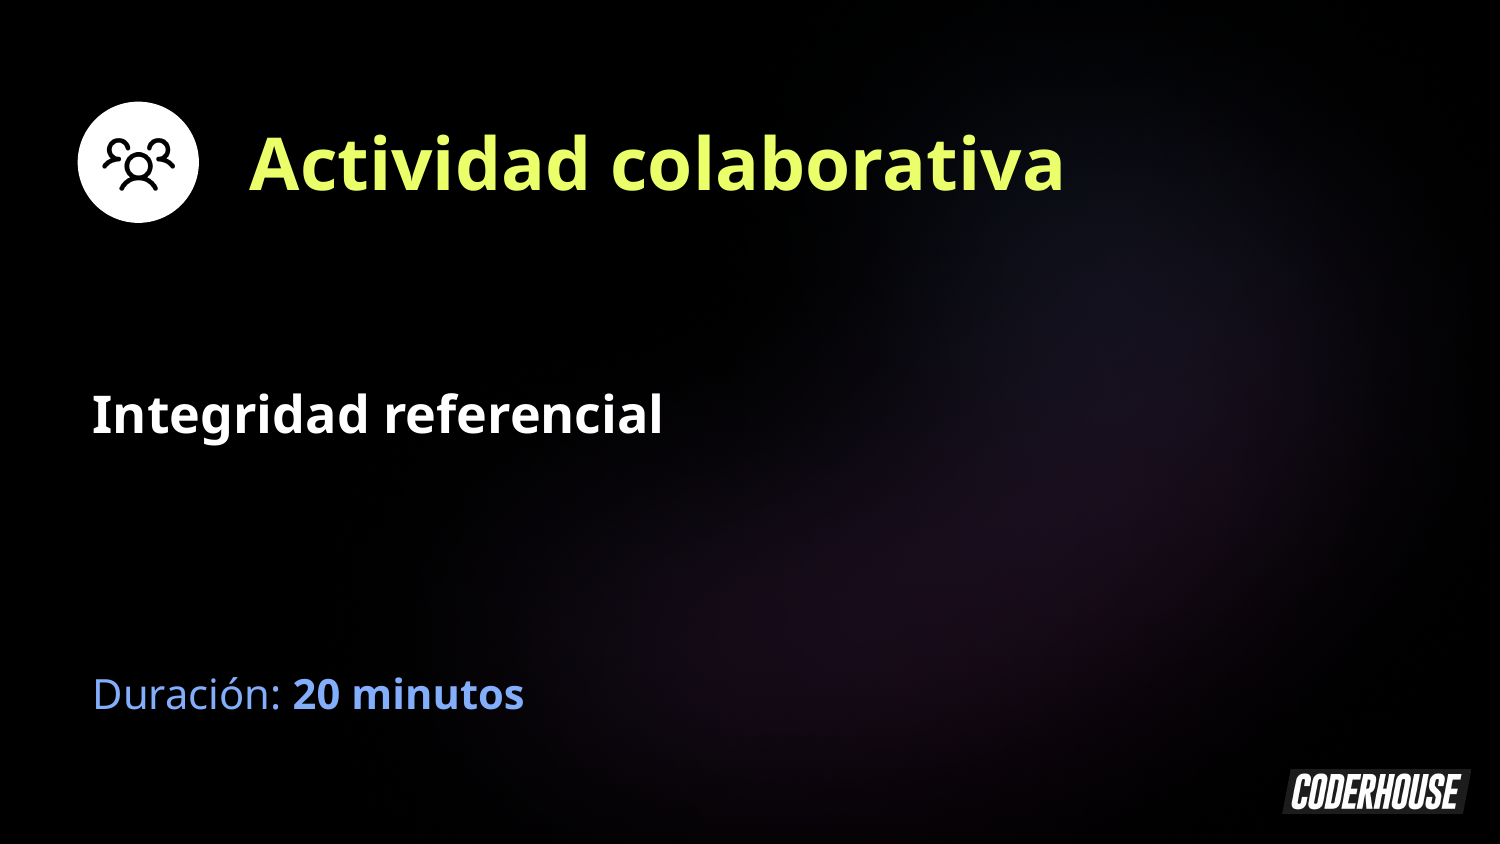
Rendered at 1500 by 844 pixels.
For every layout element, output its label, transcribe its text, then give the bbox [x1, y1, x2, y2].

picture [0, 0, 1500, 844]
text_box Duración: 20 minutos [77, 652, 1254, 733]
text_box Actividad colaborativa [234, 112, 1411, 222]
text_box Integridad referencial [77, 366, 1254, 460]
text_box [77, 101, 200, 224]
